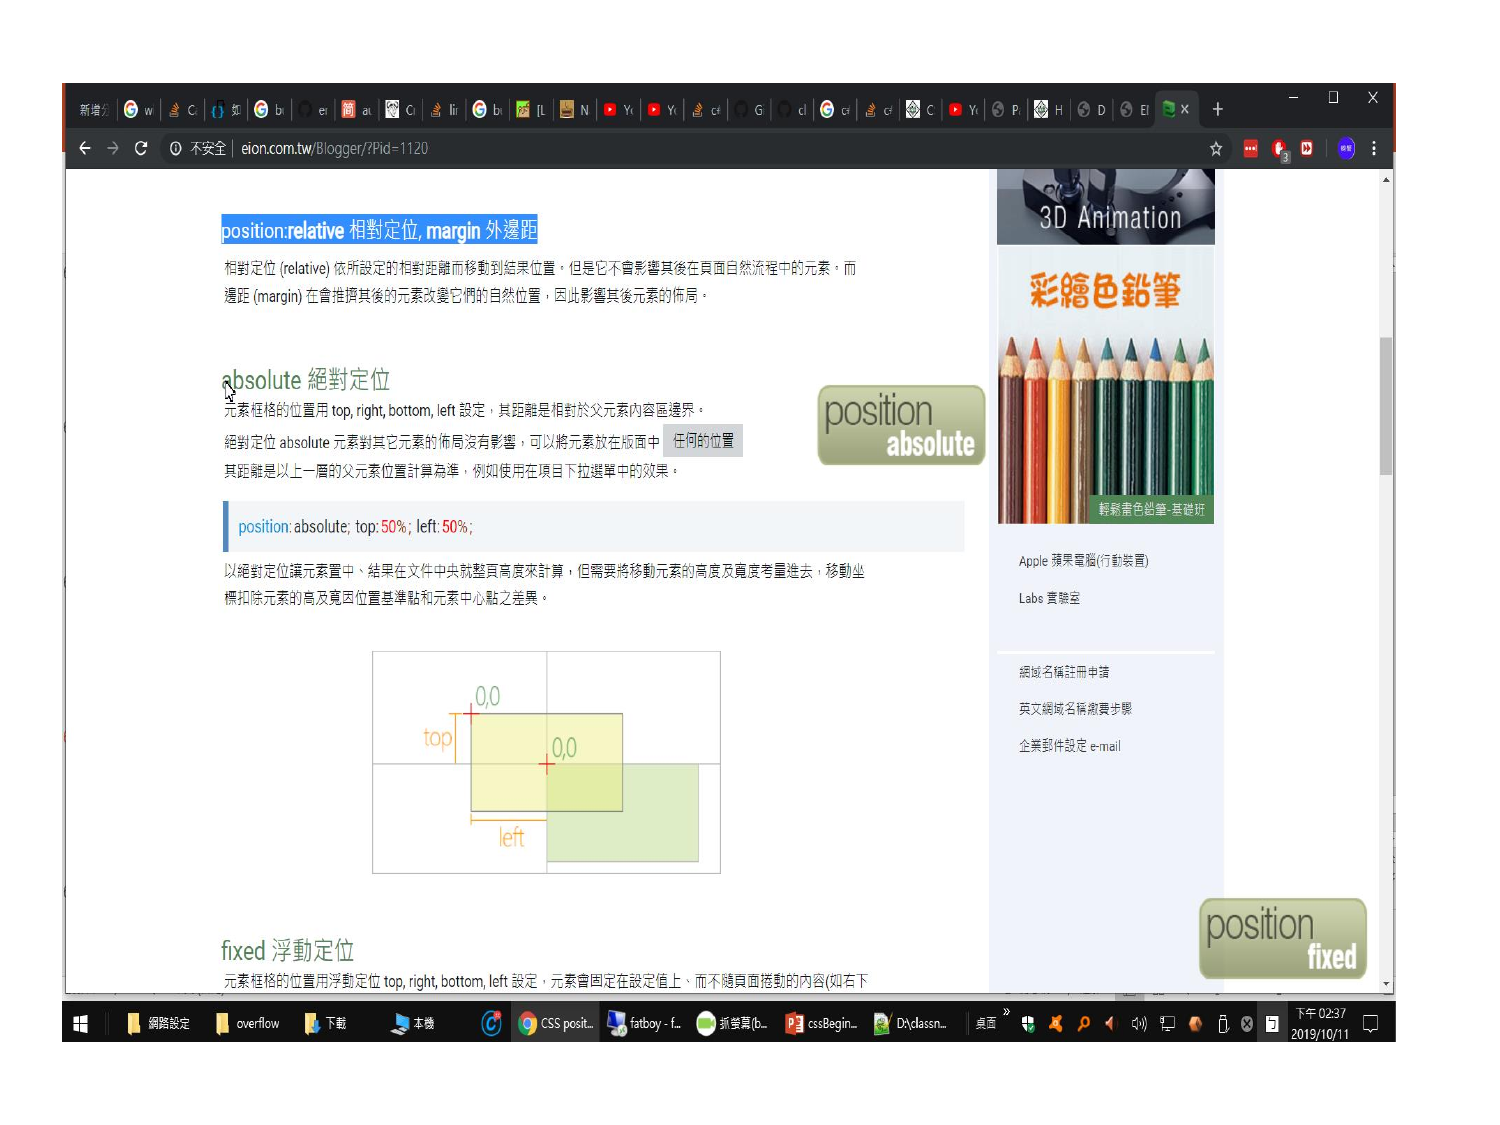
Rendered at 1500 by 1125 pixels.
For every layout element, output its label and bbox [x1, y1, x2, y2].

picture [62, 83, 1396, 1042]
